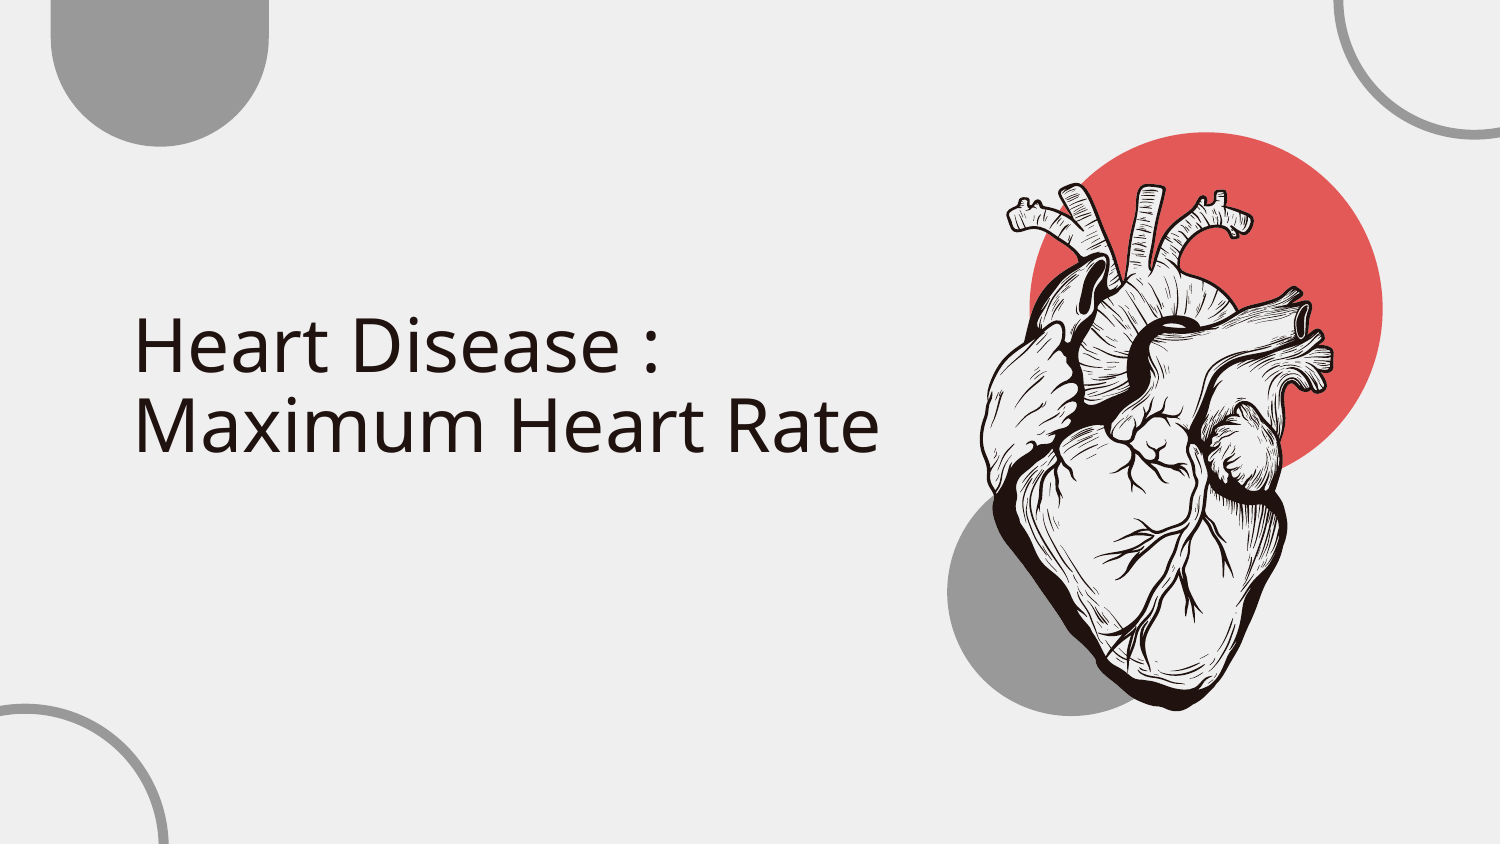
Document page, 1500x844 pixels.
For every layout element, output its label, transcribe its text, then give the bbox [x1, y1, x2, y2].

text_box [946, 132, 1383, 717]
title Heart Disease : Maximum Heart Rate [117, 246, 941, 485]
